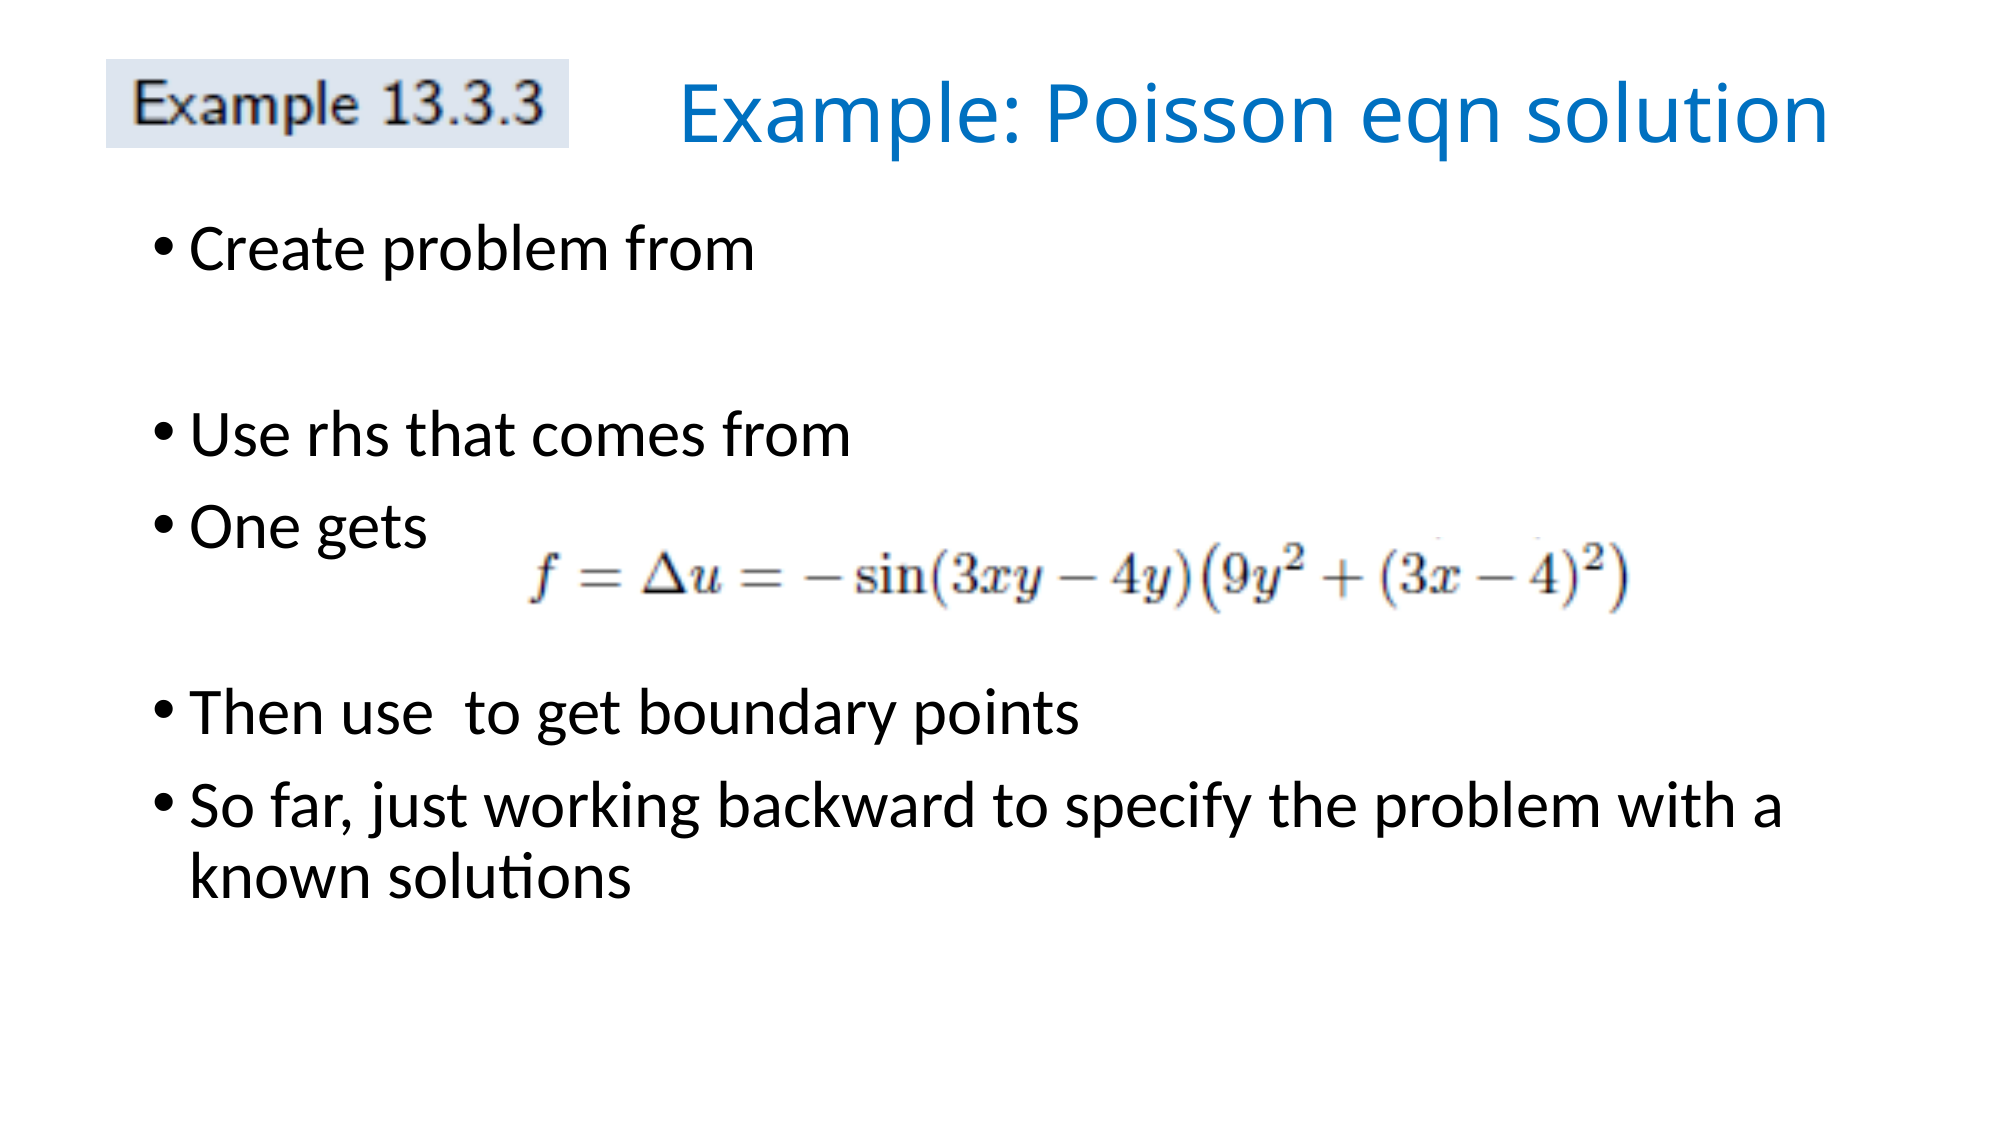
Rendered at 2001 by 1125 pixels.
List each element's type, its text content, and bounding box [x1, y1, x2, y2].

title Example: Poisson eqn solution [662, 59, 1863, 173]
picture [106, 59, 569, 148]
picture [519, 537, 1644, 618]
